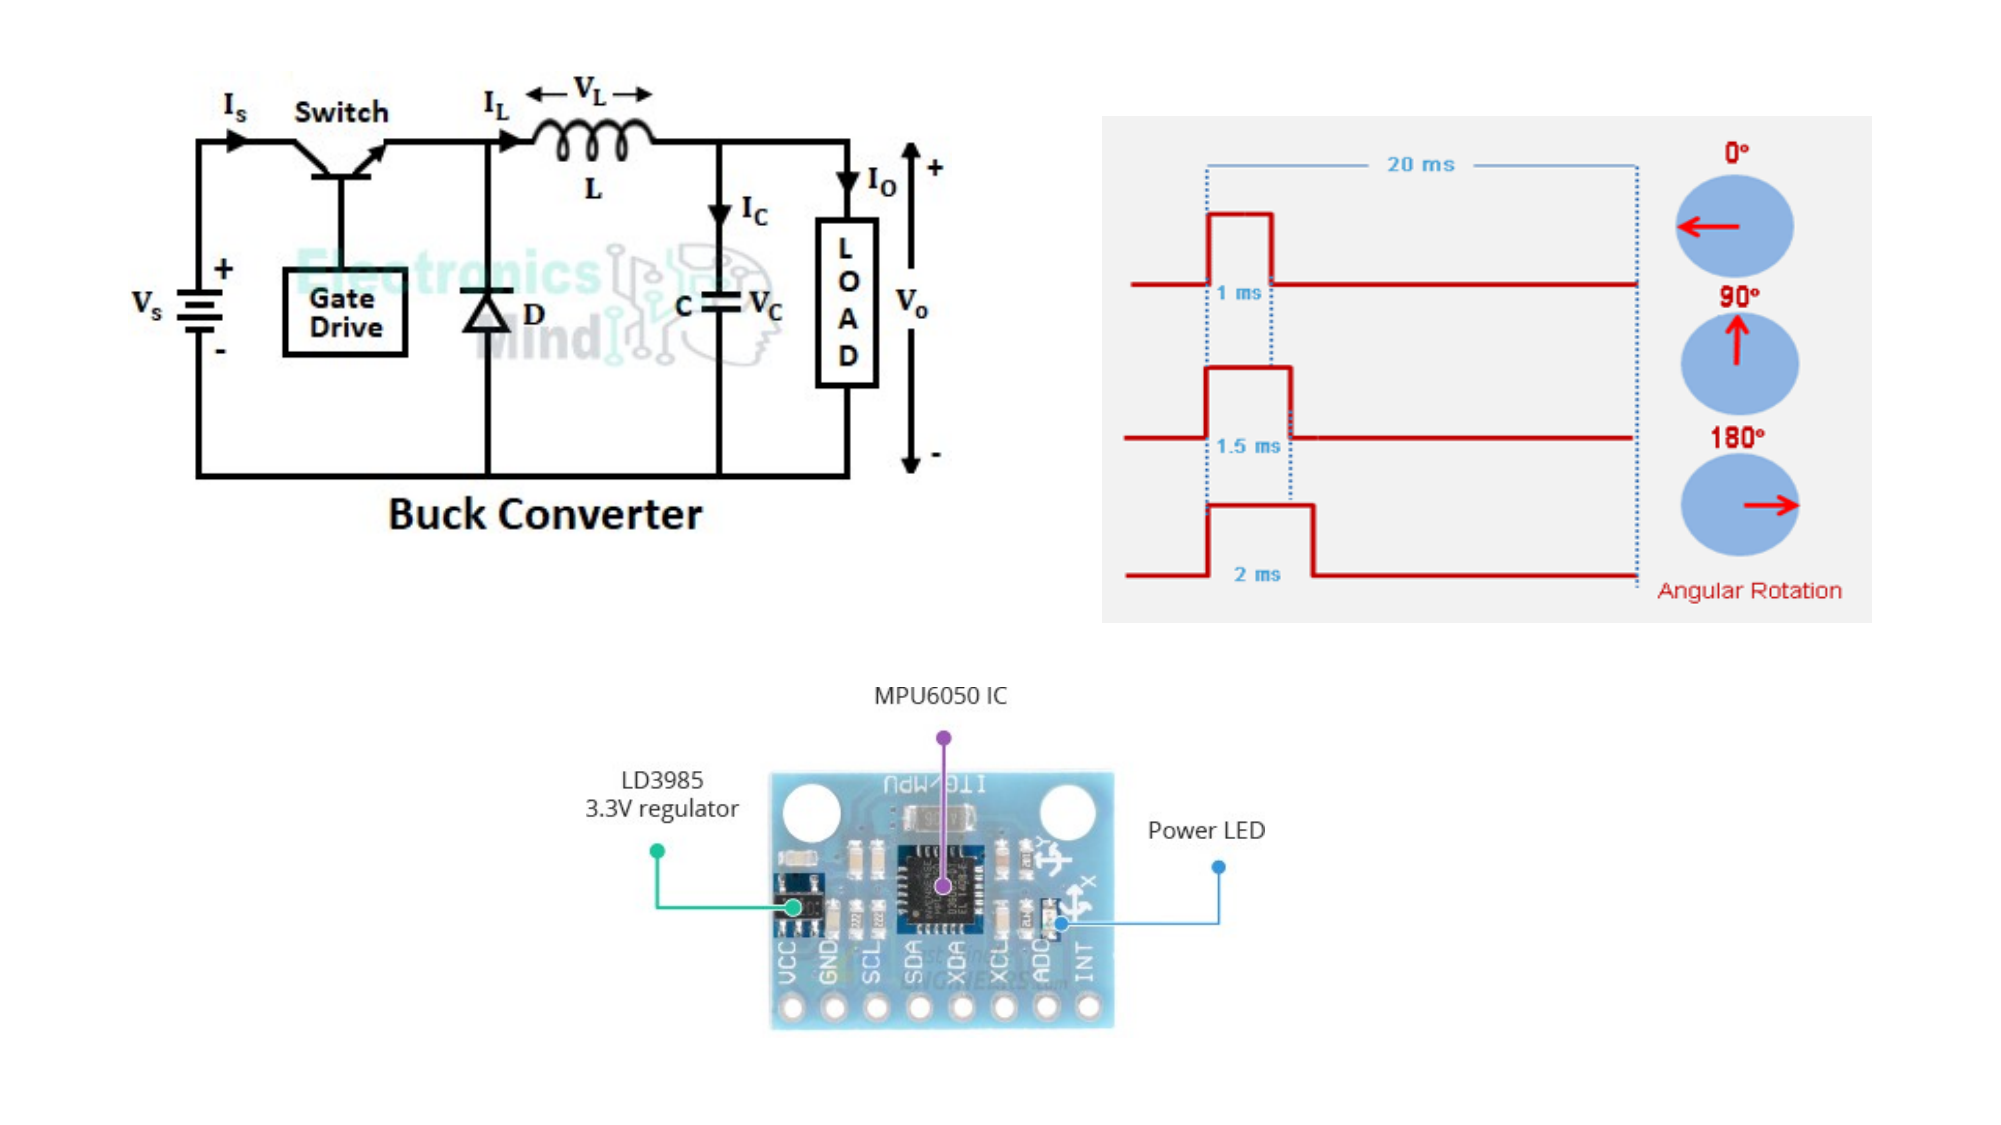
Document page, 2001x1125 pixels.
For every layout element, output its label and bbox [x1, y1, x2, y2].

picture [586, 687, 1265, 1038]
picture [128, 71, 952, 540]
picture [1102, 116, 1872, 623]
